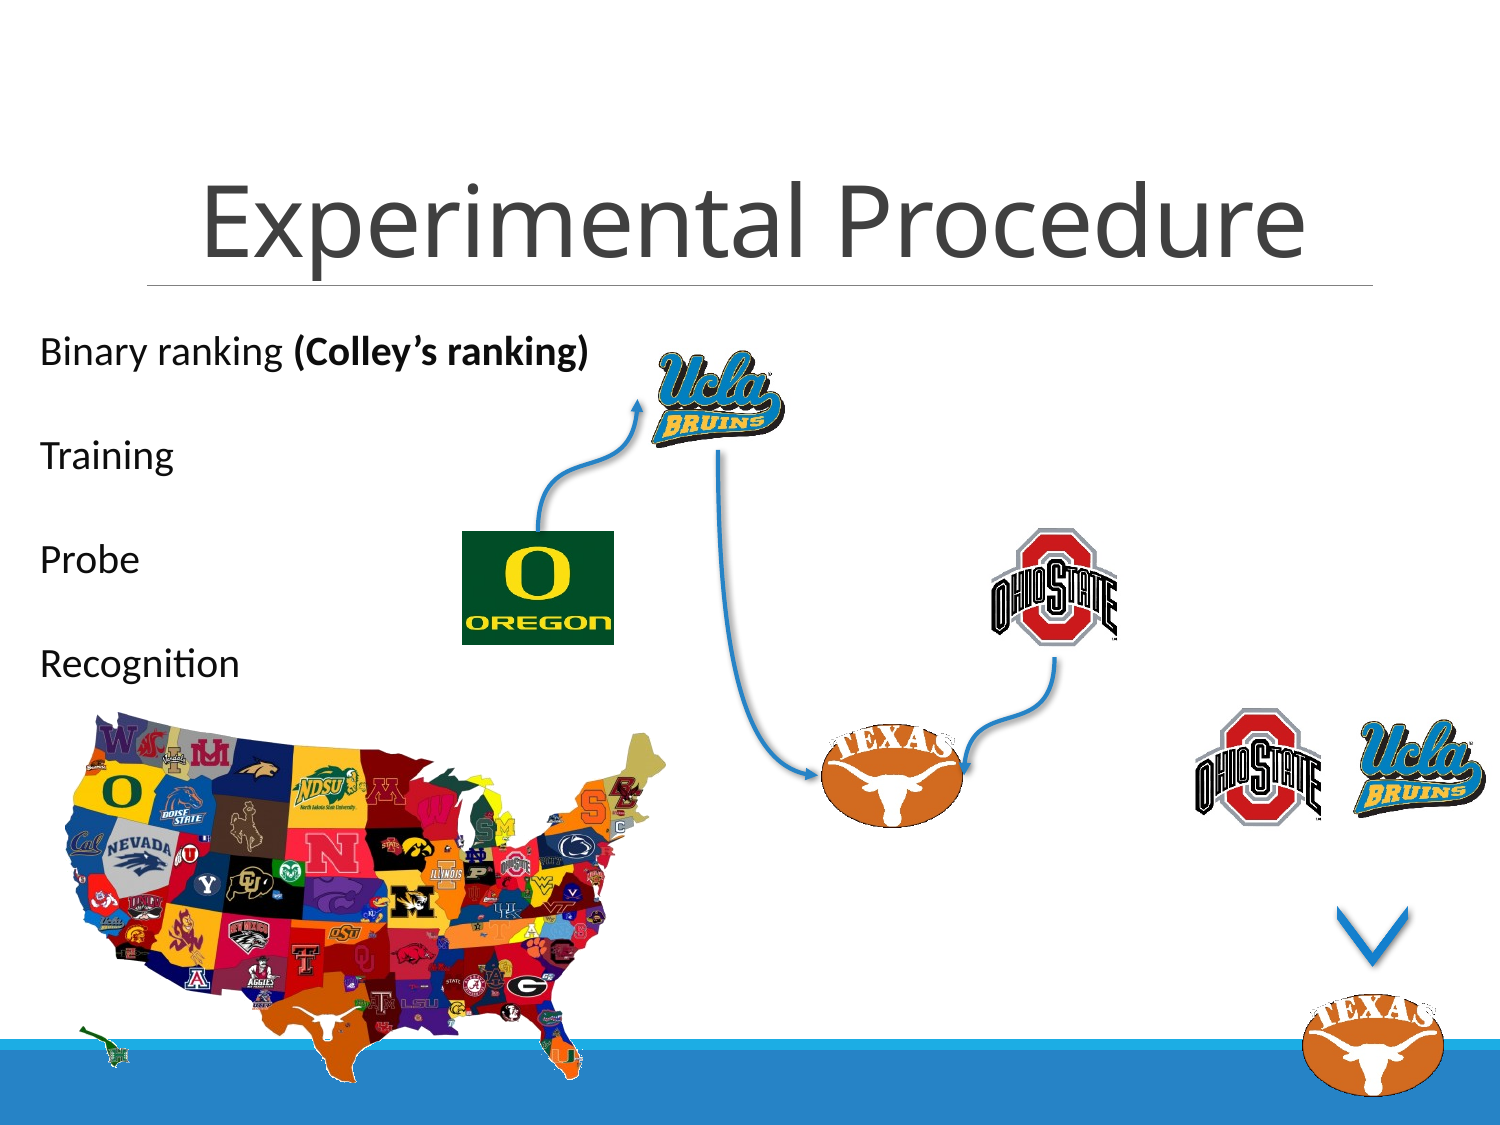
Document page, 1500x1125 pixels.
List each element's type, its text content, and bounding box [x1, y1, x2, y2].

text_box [604, 562, 932, 664]
picture [64, 711, 666, 1084]
picture [636, 347, 799, 451]
list Binary ranking (Colley’s ranking) Training Probe Recognition [24, 291, 1300, 1011]
picture [461, 531, 614, 646]
picture [983, 519, 1127, 658]
title Experimental Procedure [135, 47, 1373, 285]
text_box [949, 670, 1069, 763]
text_box [1337, 905, 1409, 967]
picture [1186, 699, 1330, 838]
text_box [520, 415, 655, 516]
picture [1338, 717, 1500, 820]
picture [817, 720, 965, 831]
picture [1298, 989, 1447, 1101]
